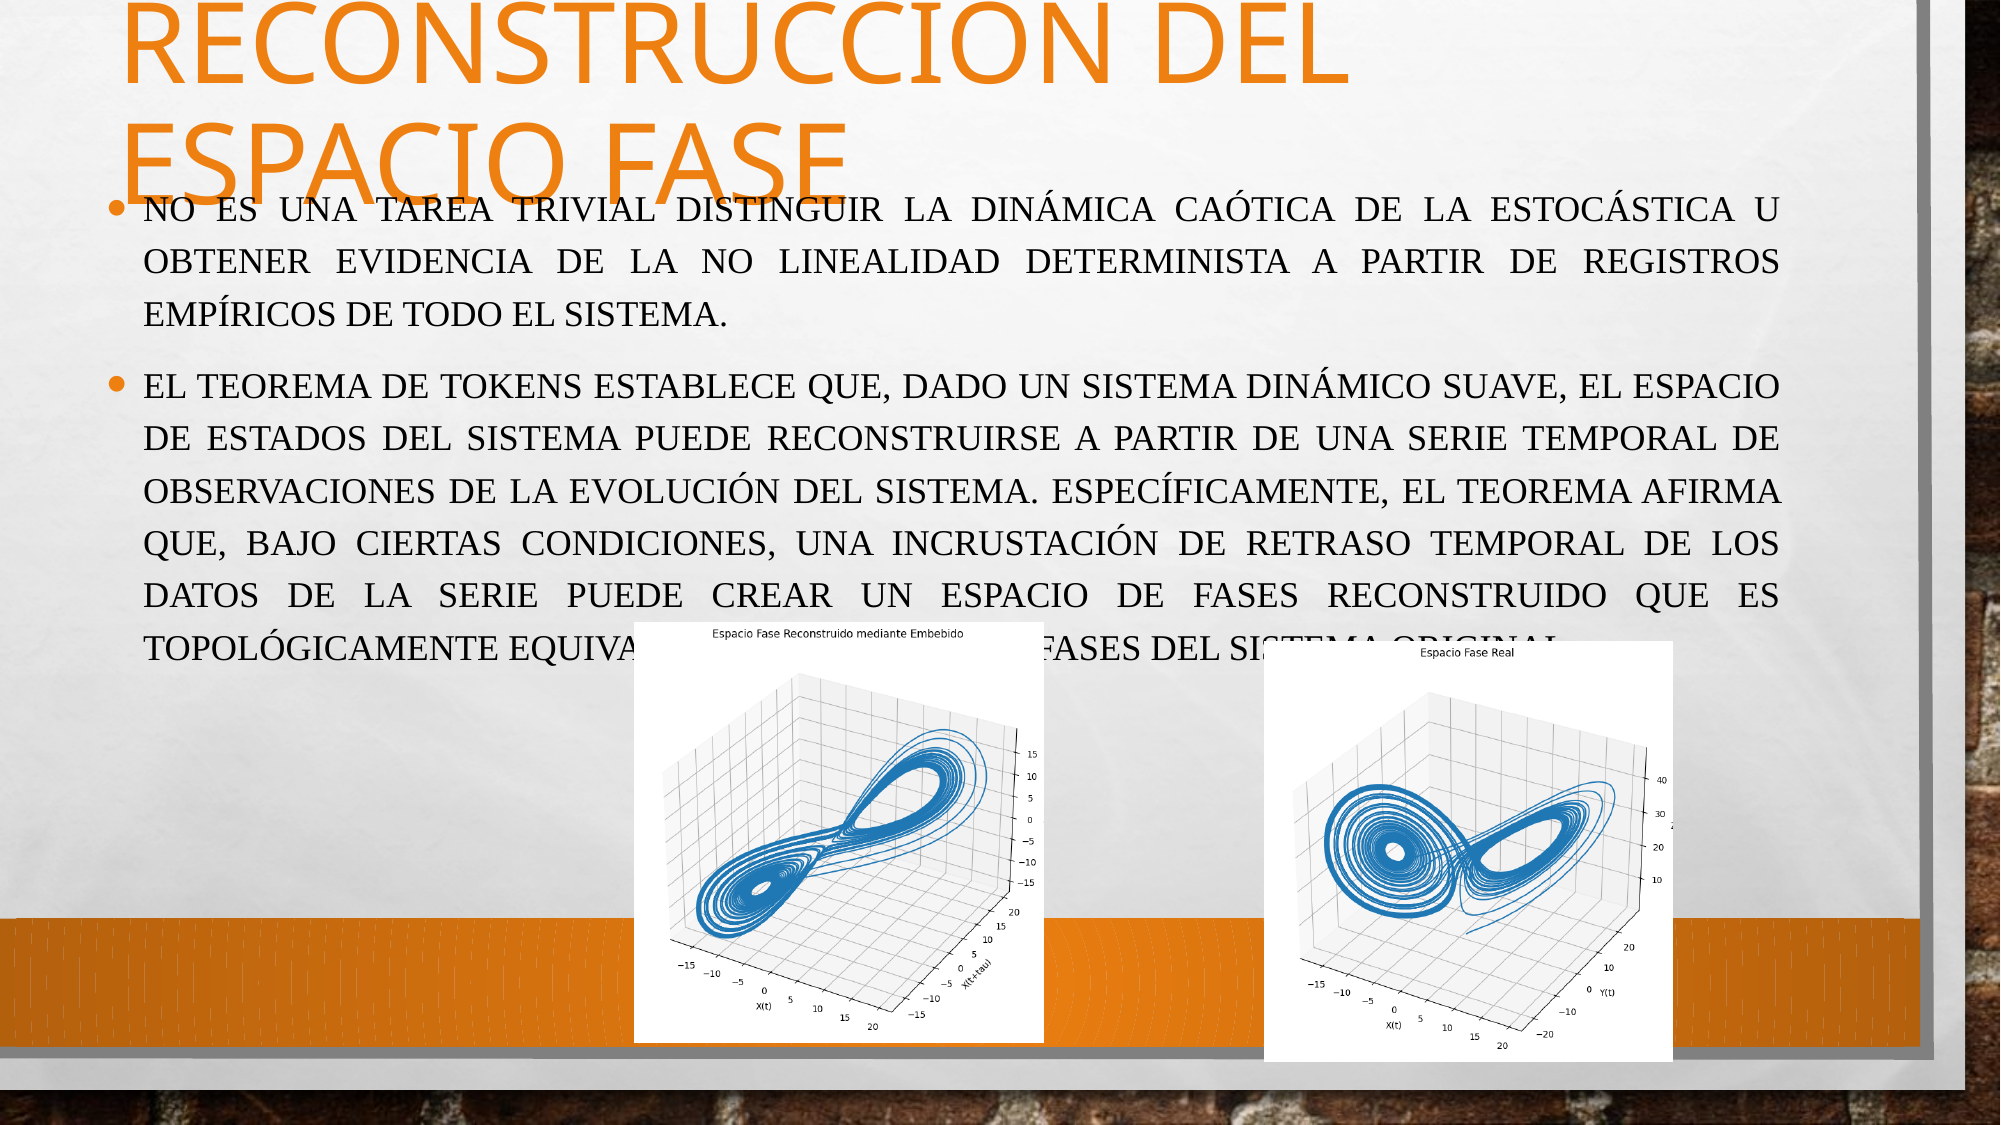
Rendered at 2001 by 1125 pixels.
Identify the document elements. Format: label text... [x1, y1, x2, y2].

picture [1263, 641, 1673, 1062]
list No es una tarea trivial distinguir la dinámica caótica de la estocástica u obtener evidencia de la no linealidad determinista a partir de registros empíricos de todo el sistema. El teorema de tokens Establece que, dado un sistema dinámico suave, el espacio de estados del sistema puede reconstruirse a partir de una serie temporal de observaciones de la evolución del sistema. Específicamente, el teorema afirma que, bajo ciertas condiciones, una incrustación de retraso temporal de los datos de la serie puede crear un espacio de fases reconstruido que es topológicamente equivalente al espacio de fases del sistema original [91, 169, 1797, 713]
title Reconstrucción del espacio fase [102, 12, 1808, 202]
picture [0, 0, 2000, 1125]
picture [634, 622, 1045, 1043]
